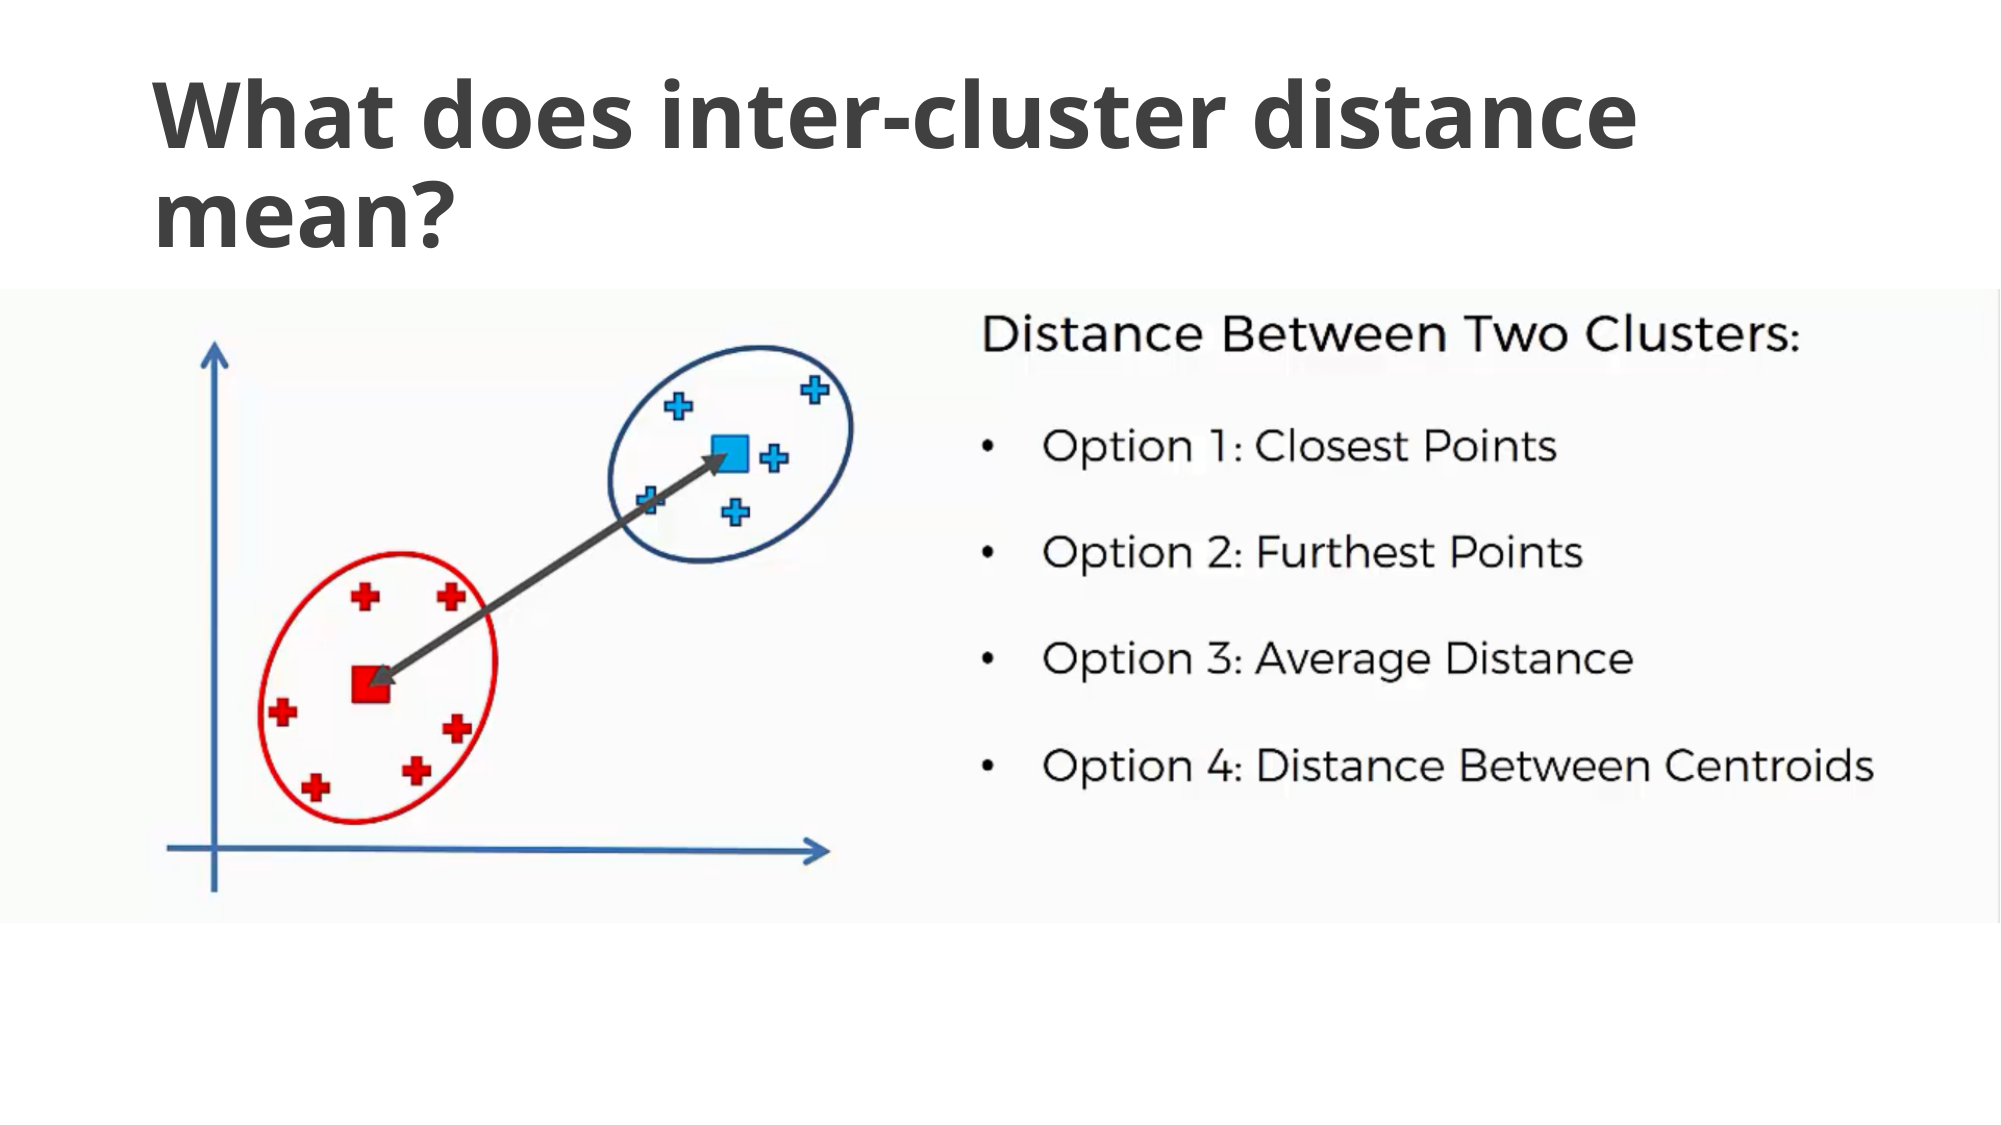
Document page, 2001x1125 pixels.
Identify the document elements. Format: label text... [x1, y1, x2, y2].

title What does inter-cluster distance mean? [137, 59, 1863, 278]
picture [0, 289, 2000, 923]
